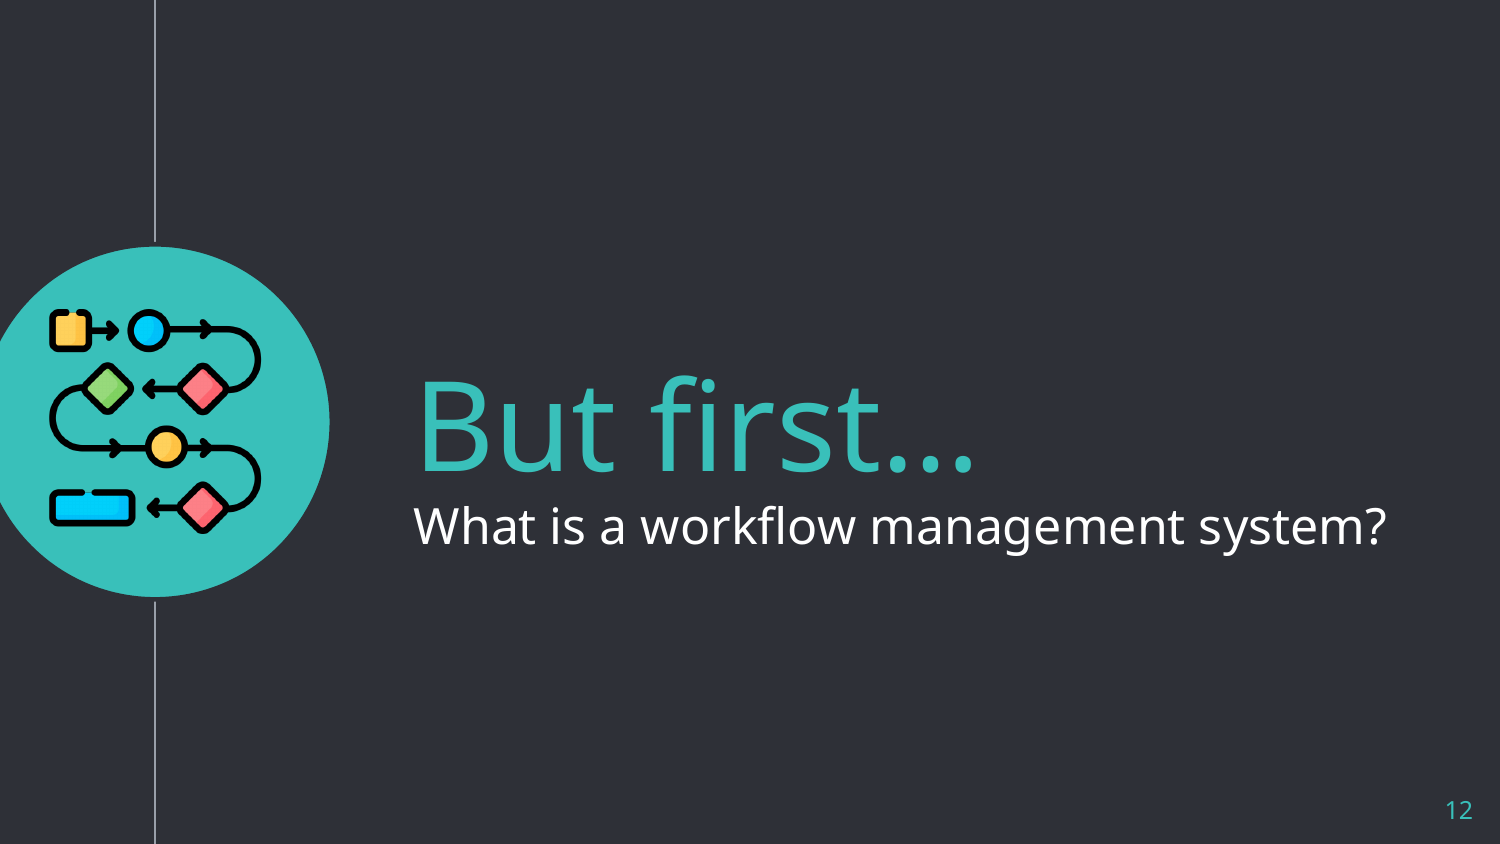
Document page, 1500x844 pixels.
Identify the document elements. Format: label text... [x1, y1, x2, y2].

text_box [0, 244, 332, 600]
picture [42, 309, 268, 535]
title But first… [398, 326, 1388, 479]
slide_number 12 [1398, 779, 1489, 832]
subtitle What is a workflow management system? [398, 479, 1434, 756]
